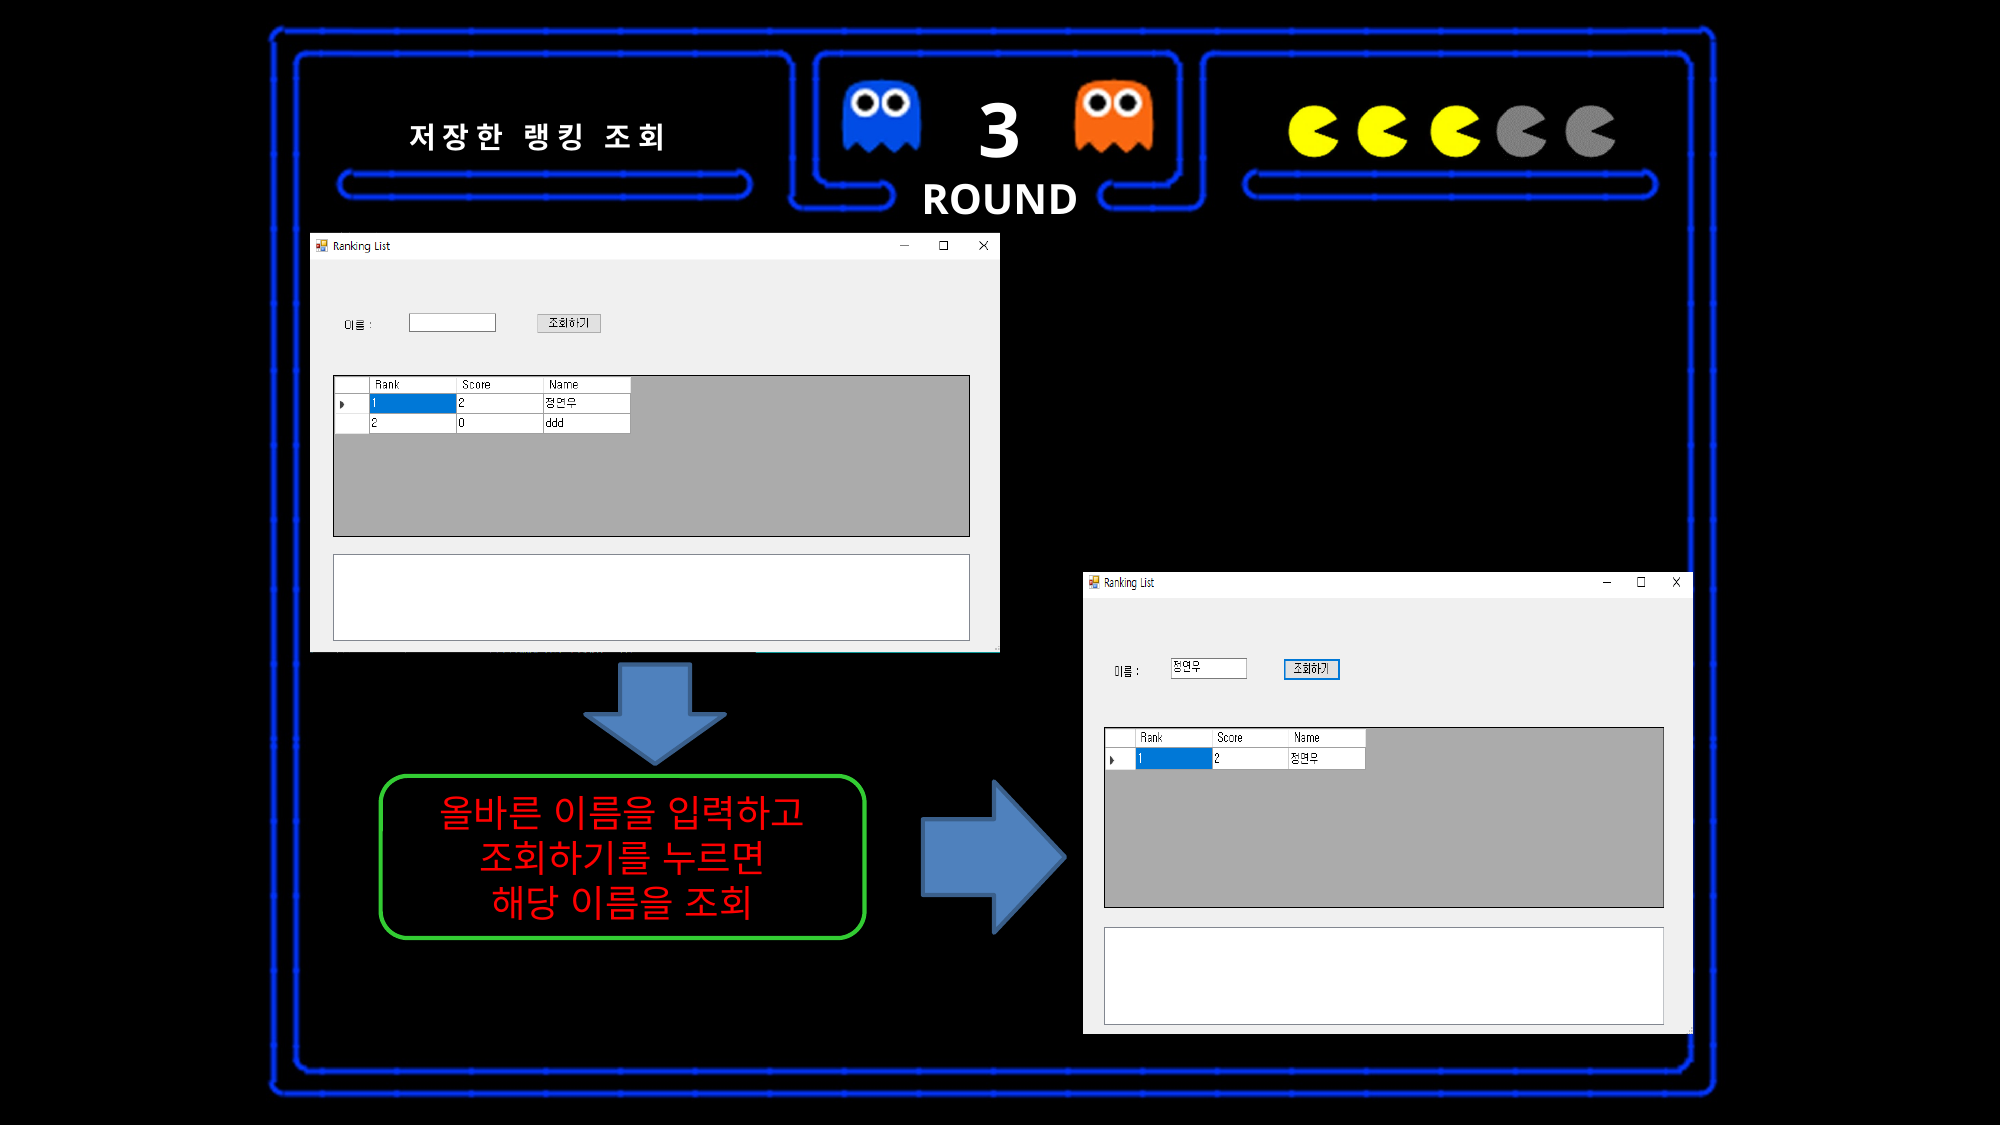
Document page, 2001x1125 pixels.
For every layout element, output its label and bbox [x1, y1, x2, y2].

picture [243, 0, 1745, 1125]
